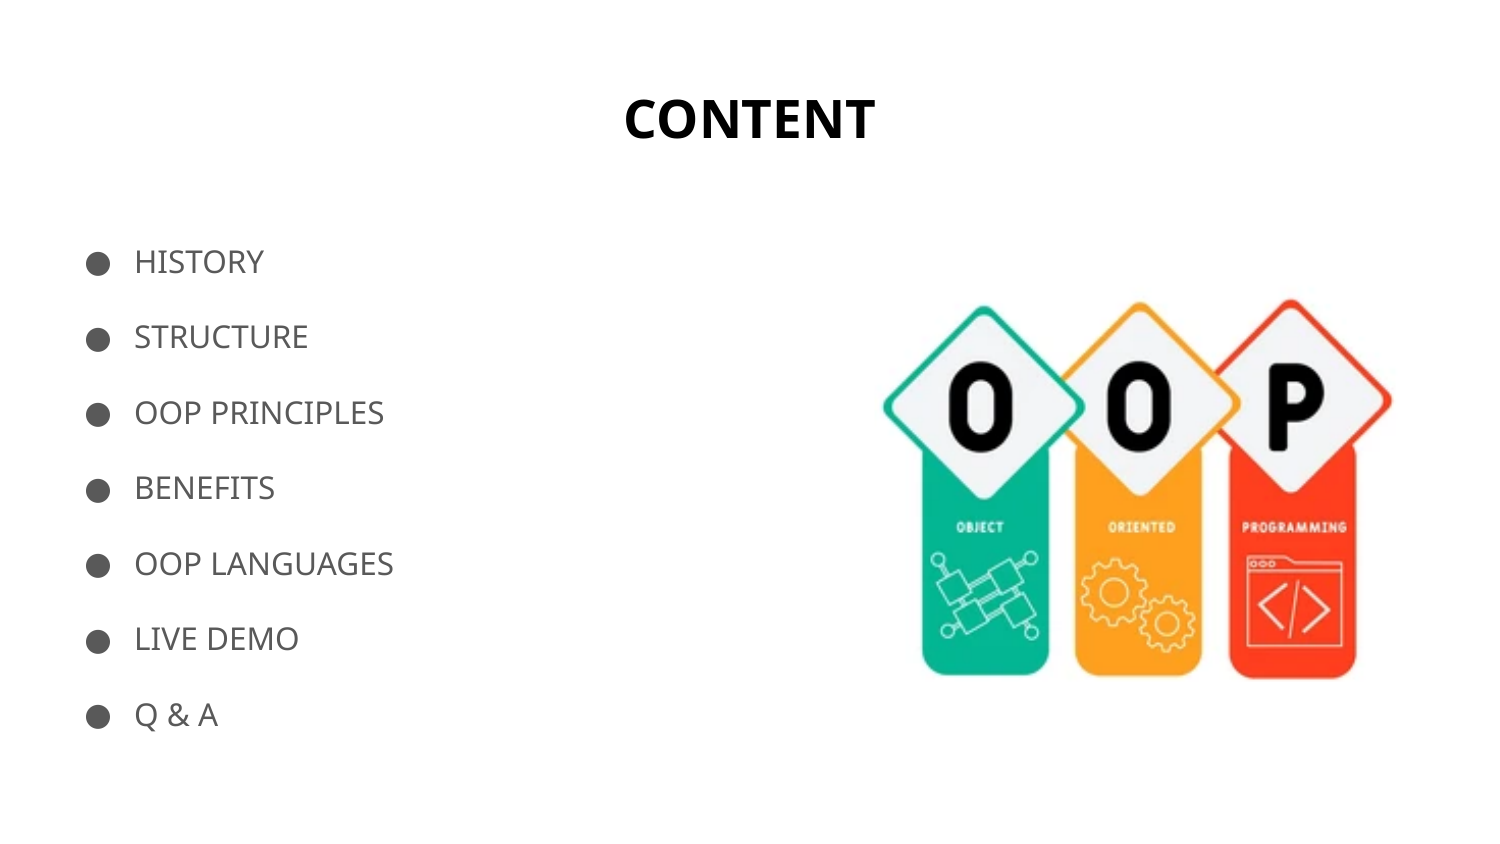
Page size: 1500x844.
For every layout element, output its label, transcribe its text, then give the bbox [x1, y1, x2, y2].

list HISTORY STRUCTURE OOP PRINCIPLES BENEFITS OOP LANGUAGES LIVE DEMO Q & A [51, 189, 1449, 750]
picture [874, 223, 1400, 740]
title CONTENT [51, 70, 1449, 165]
